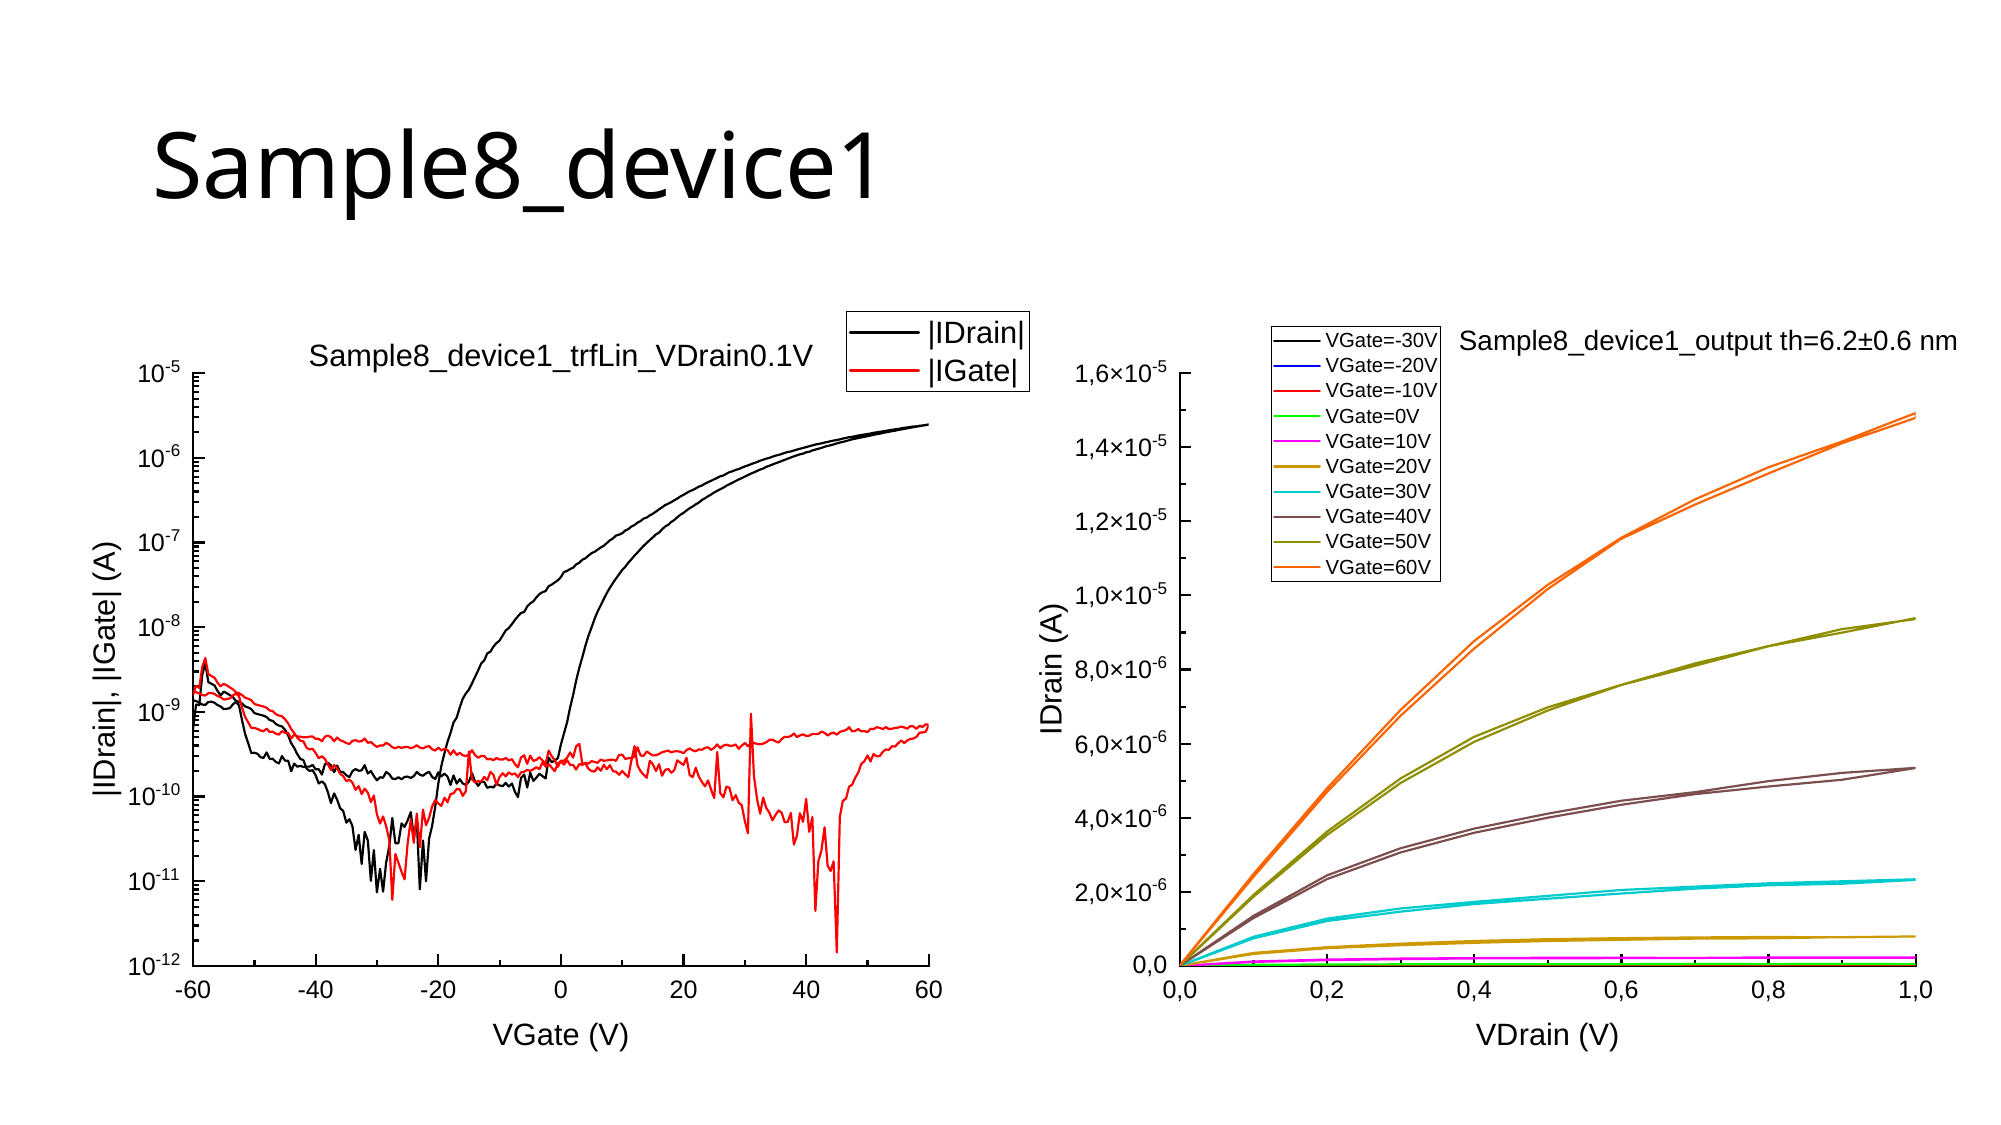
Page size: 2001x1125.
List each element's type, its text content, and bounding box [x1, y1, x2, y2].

title Sample8_device1 [137, 59, 1863, 277]
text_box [1081, 277, 2000, 1105]
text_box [0, 277, 1081, 1105]
